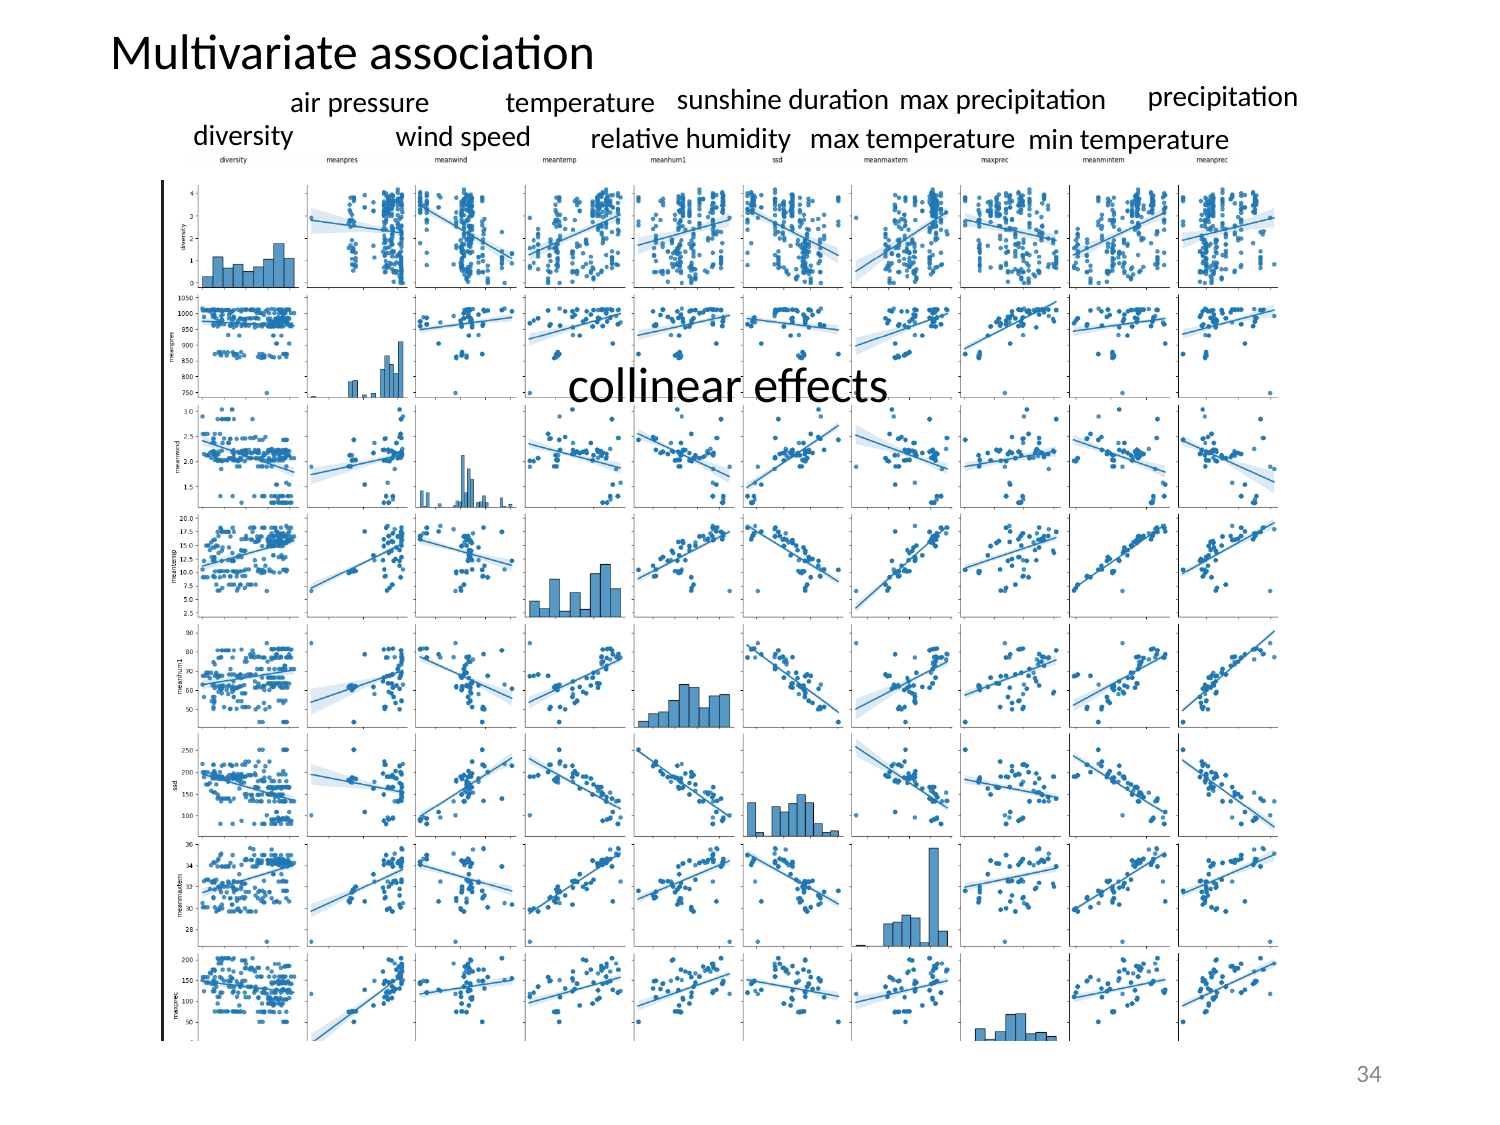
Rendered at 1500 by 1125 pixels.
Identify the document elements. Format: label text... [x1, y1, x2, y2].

text_box max precipitation [884, 73, 1132, 123]
slide_number 34 [1059, 1042, 1397, 1103]
text_box sunshine duration [662, 73, 884, 123]
text_box diversity [178, 109, 315, 157]
text_box air pressure [275, 75, 454, 126]
picture [182, 154, 1239, 165]
text_box precipitation [1132, 69, 1327, 120]
text_box wind speed [380, 109, 562, 153]
picture [161, 180, 1279, 1042]
title Multivariate association [95, 27, 630, 81]
text_box relative humidity [575, 111, 795, 153]
text_box temperature [490, 75, 662, 126]
text_box max temperature [795, 111, 1013, 153]
text_box min temperature [1013, 112, 1280, 163]
